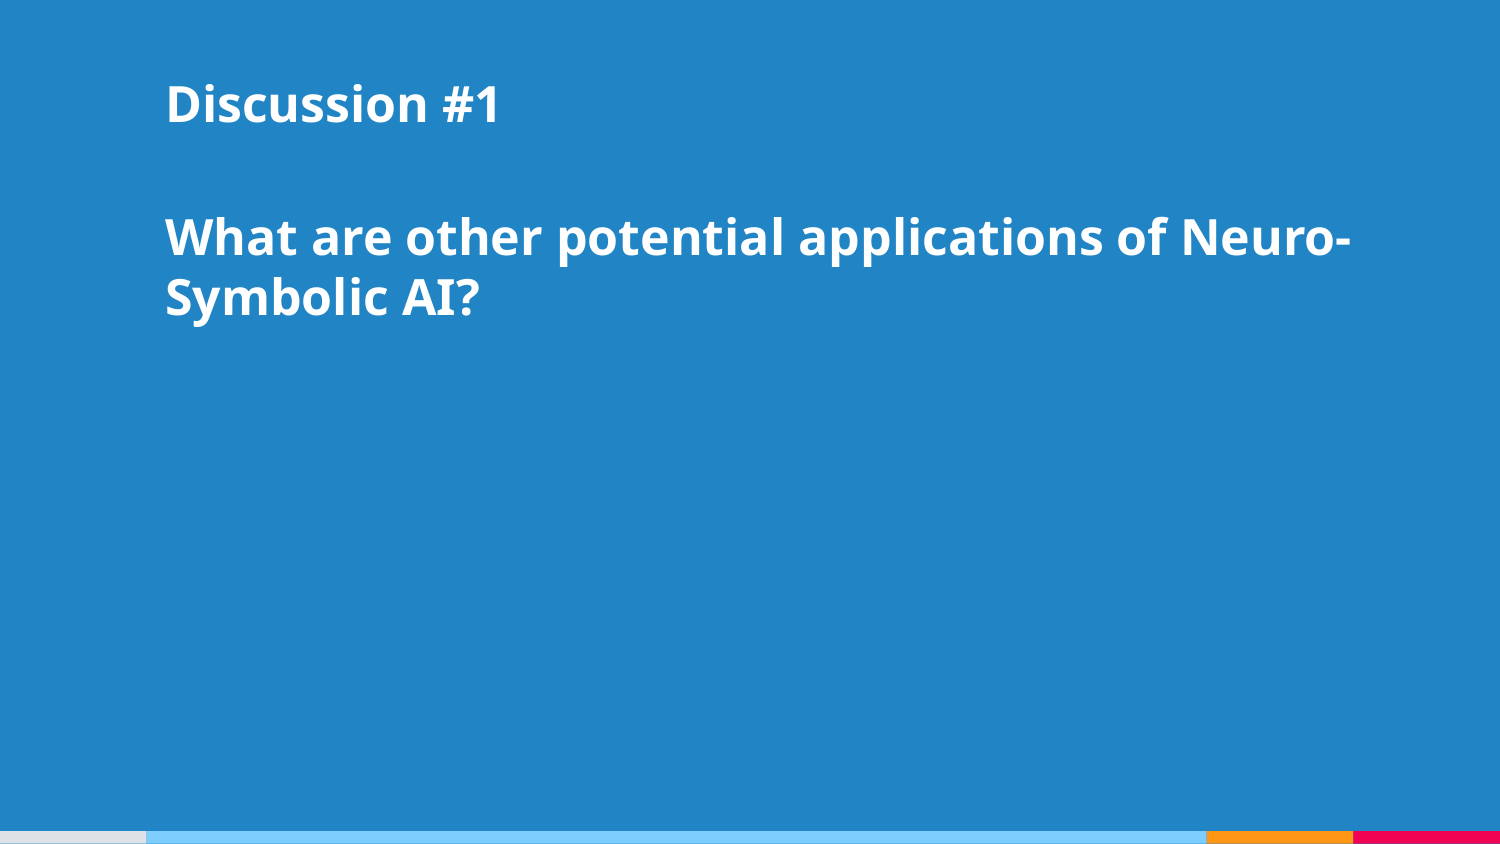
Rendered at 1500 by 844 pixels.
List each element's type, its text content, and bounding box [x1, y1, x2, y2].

subtitle Discussion #1 What are other potential applications of Neuro-Symbolic AI? [150, 57, 1369, 272]
